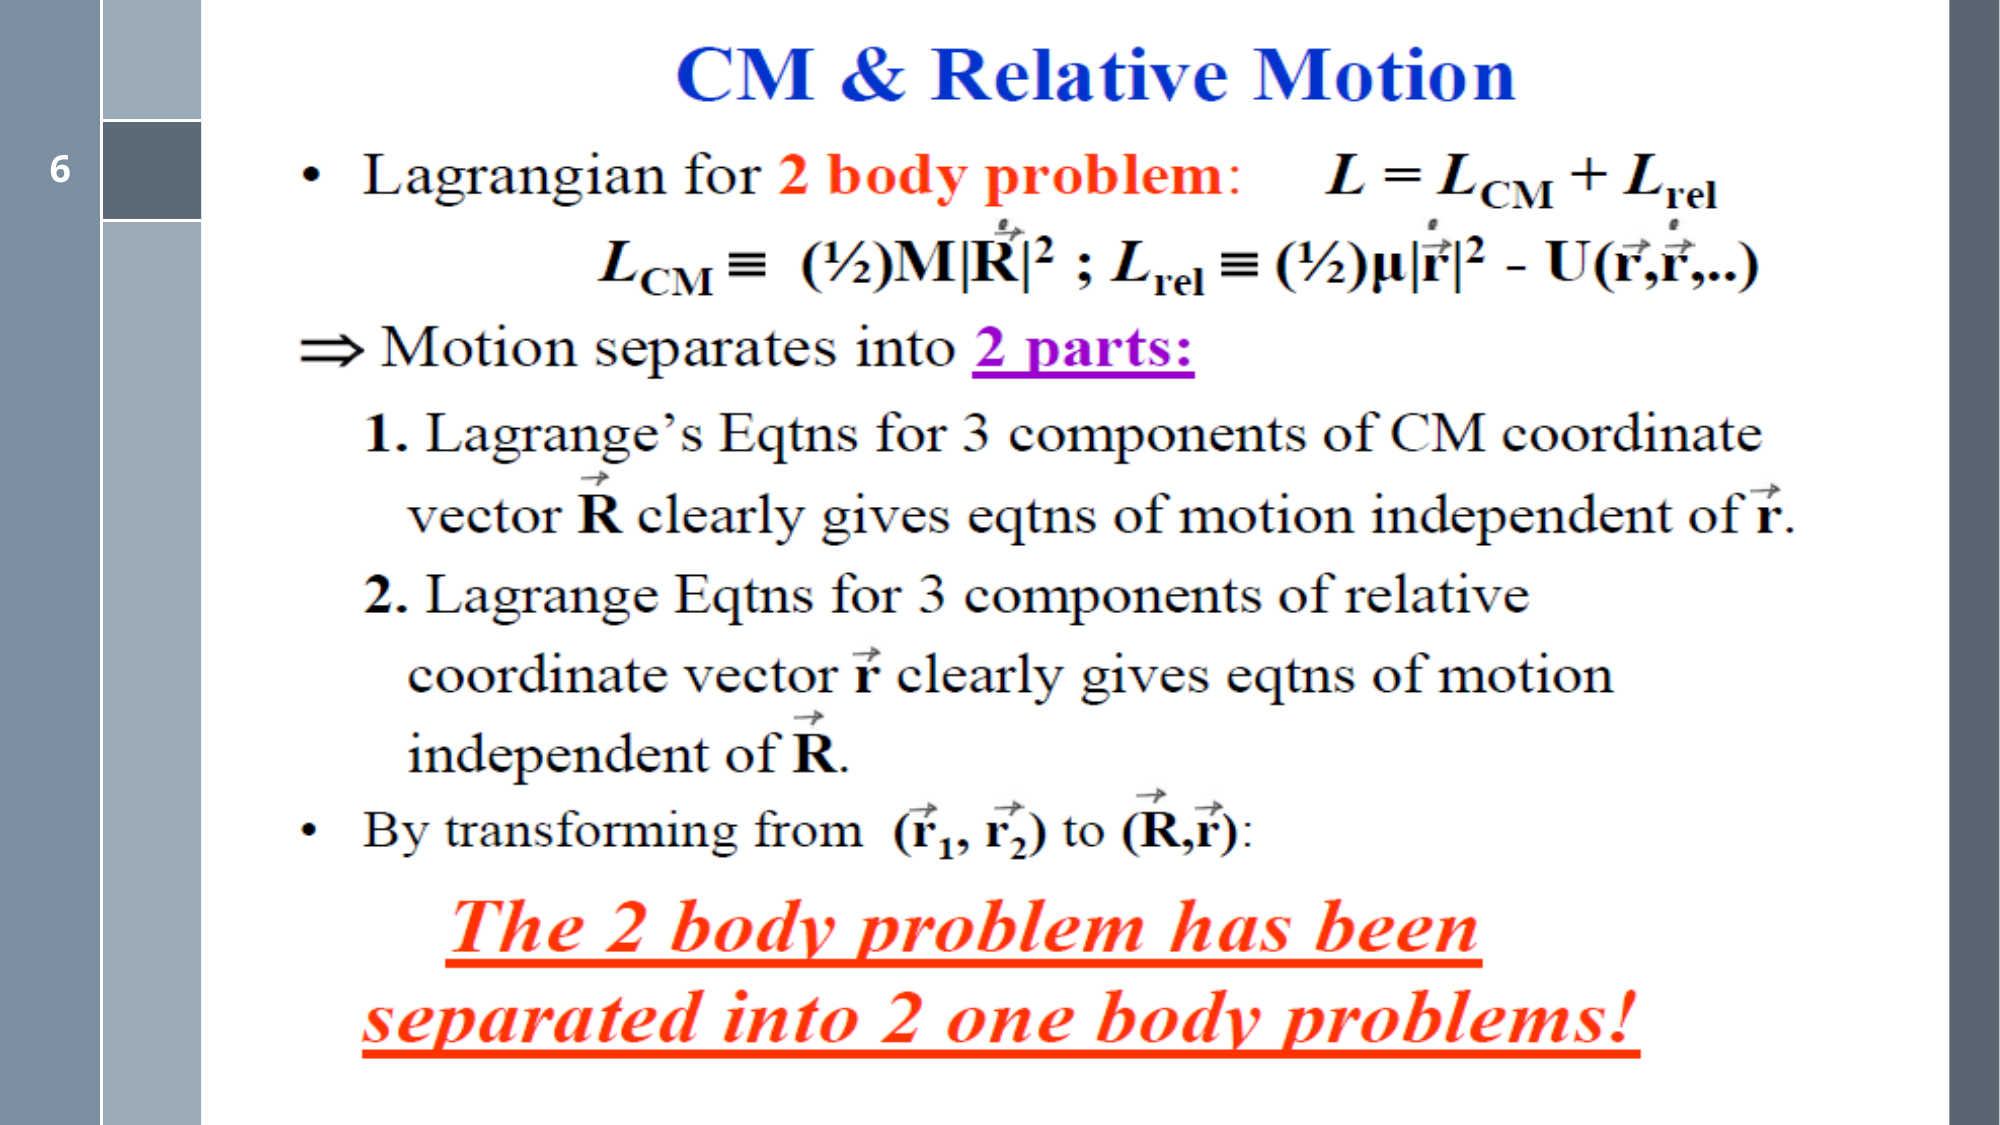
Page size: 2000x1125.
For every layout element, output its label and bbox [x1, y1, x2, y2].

picture [237, 31, 1850, 1088]
